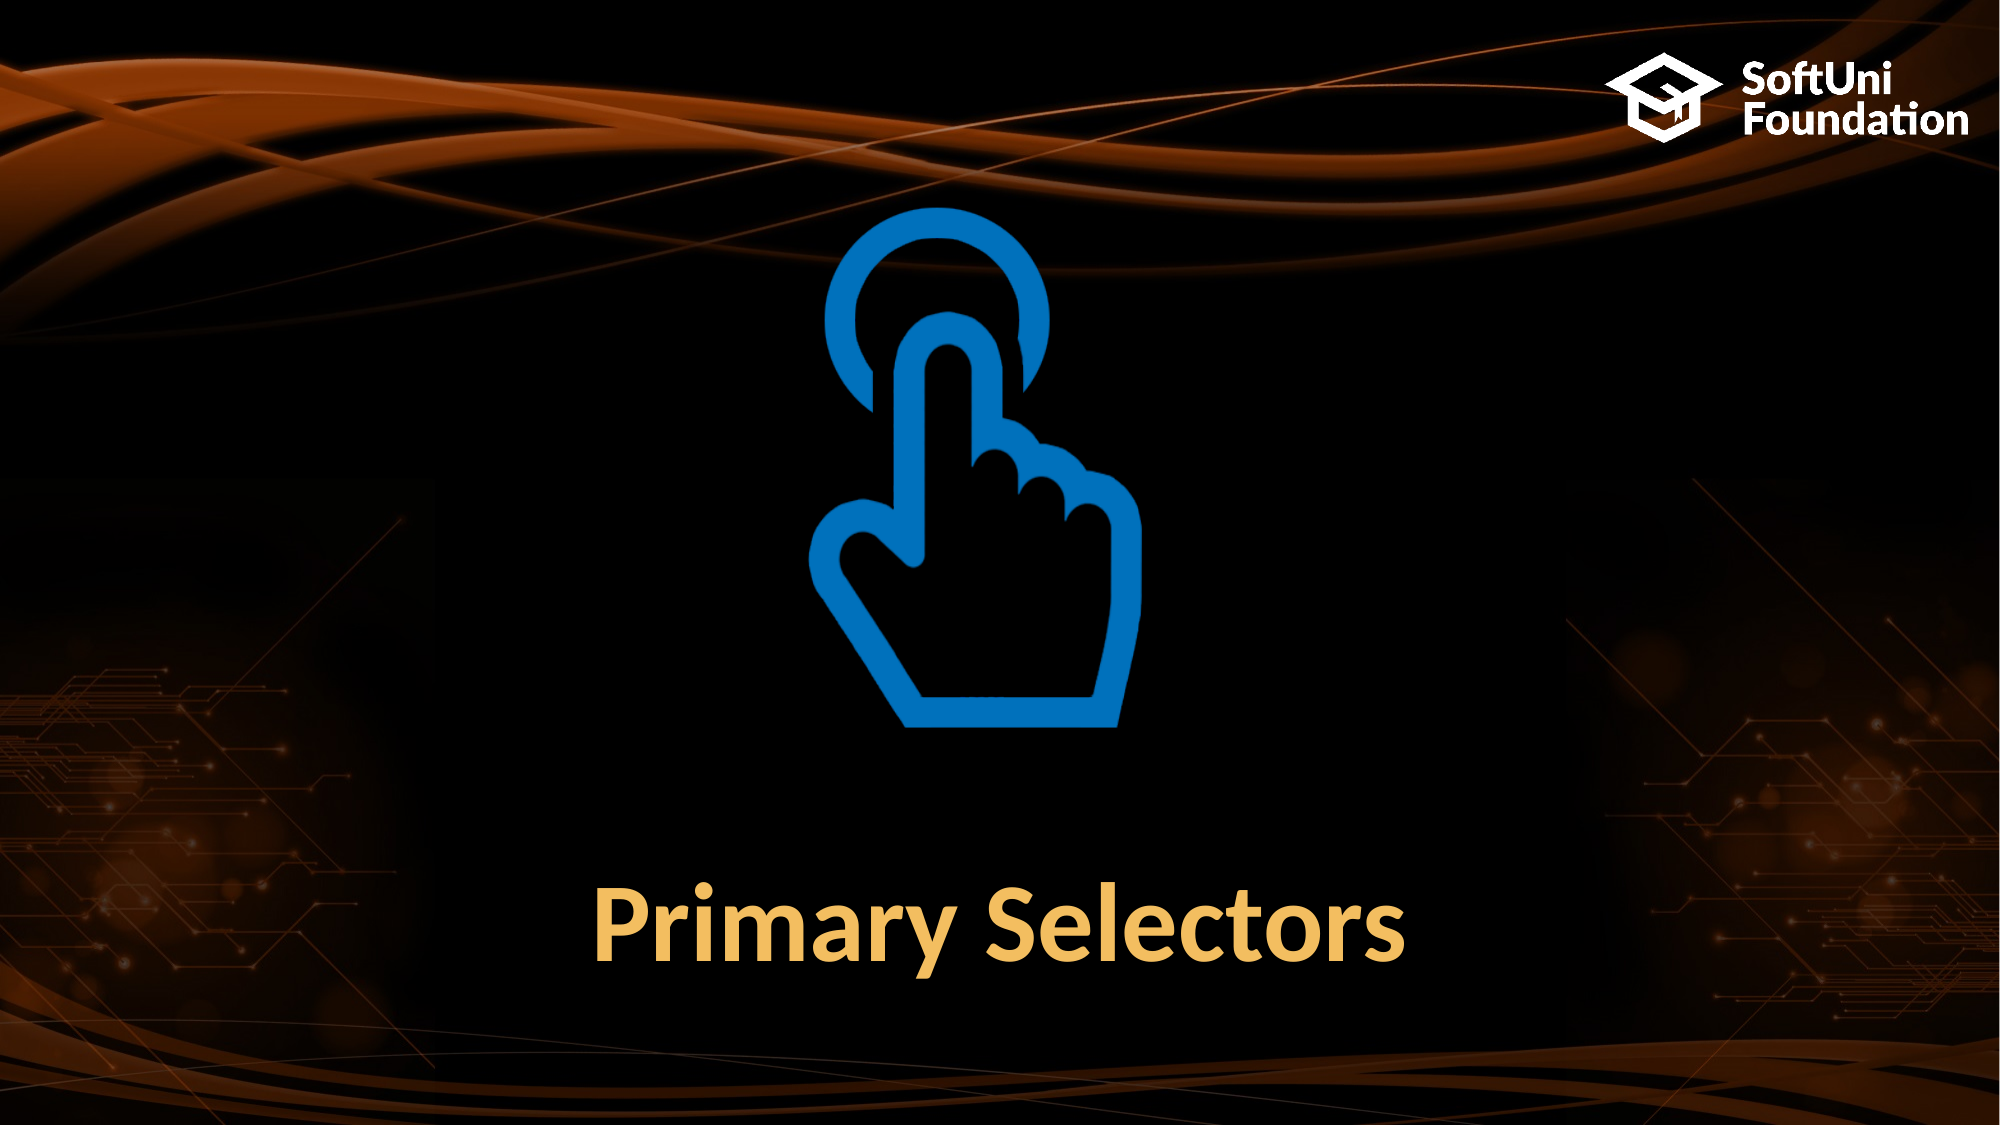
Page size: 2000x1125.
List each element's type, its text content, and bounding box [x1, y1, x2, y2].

picture [0, 0, 2000, 1125]
title Primary Selectors [160, 862, 1839, 990]
